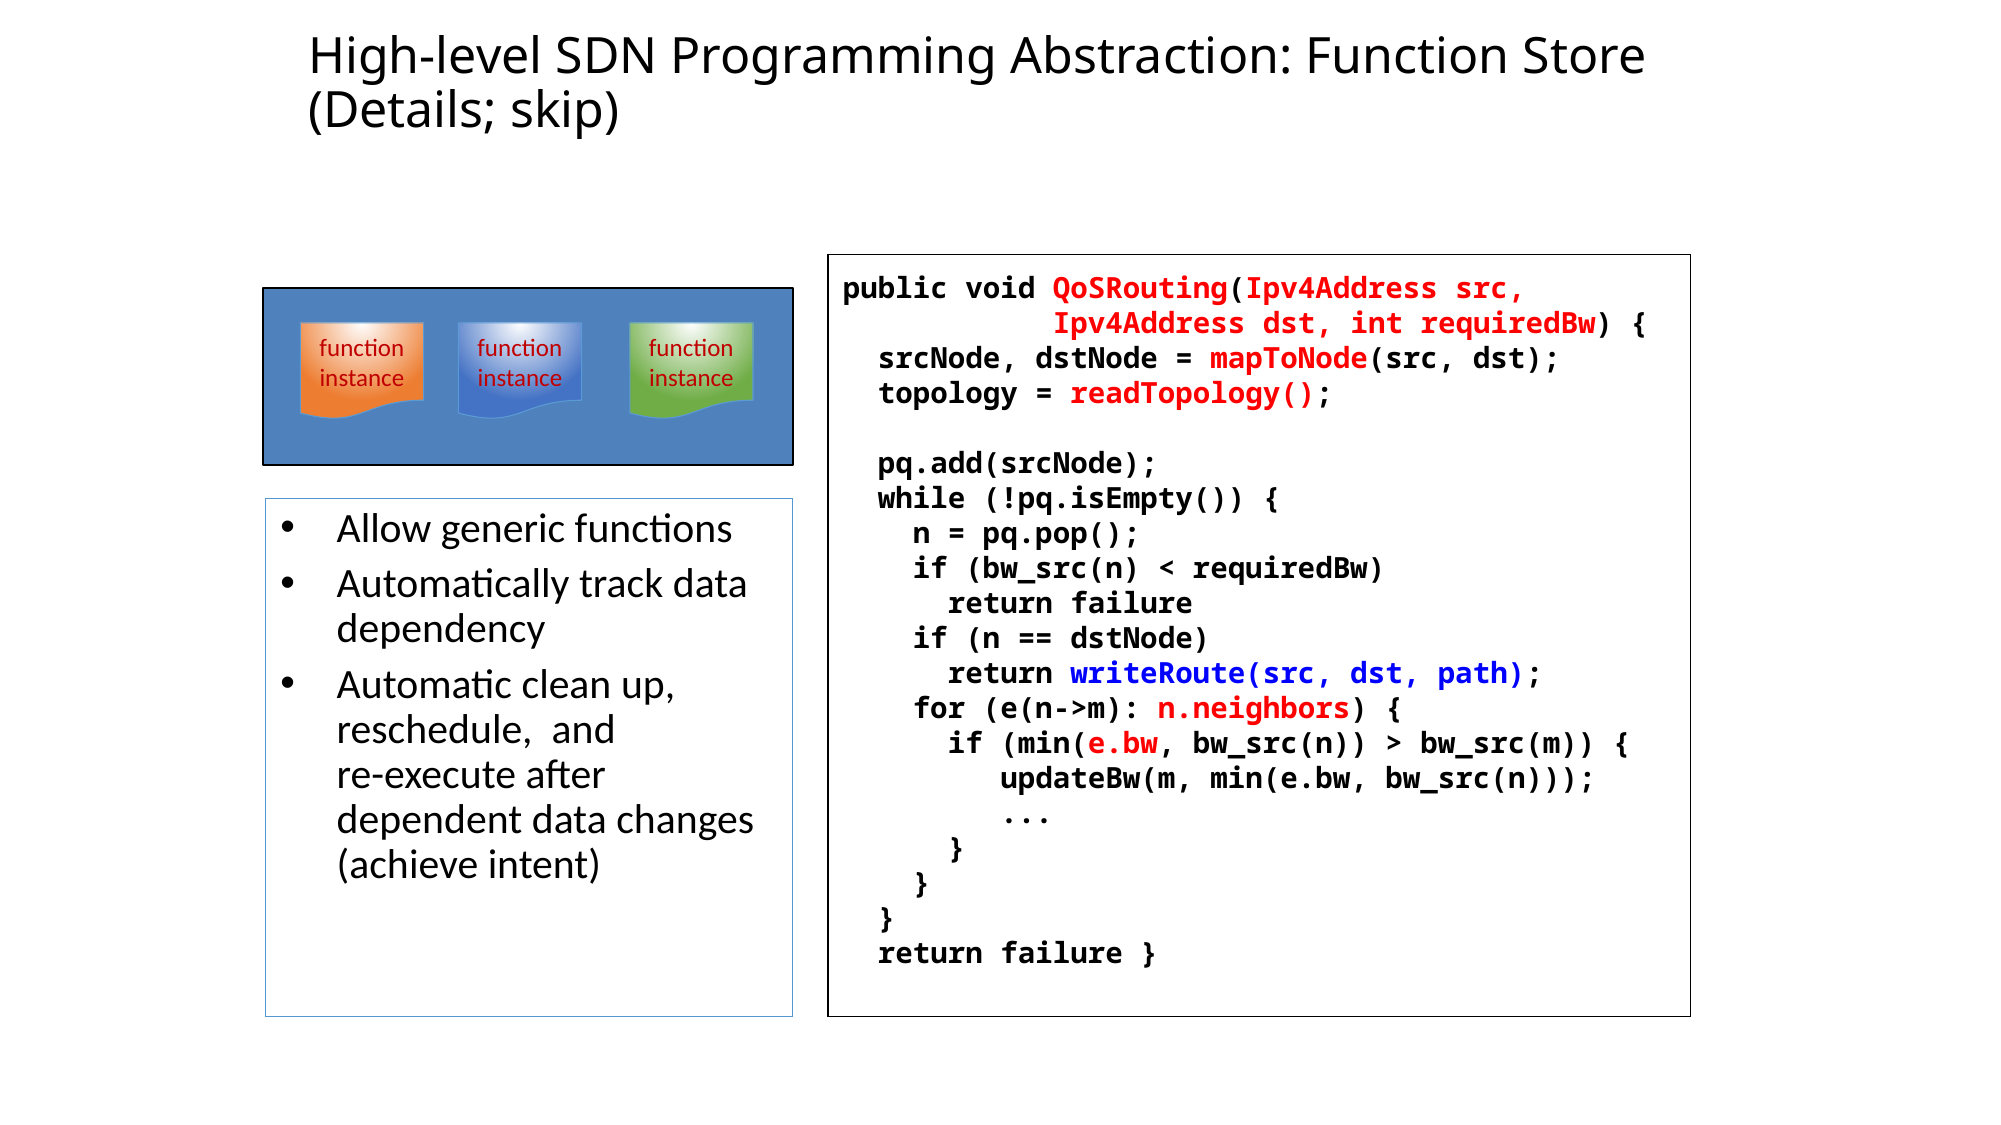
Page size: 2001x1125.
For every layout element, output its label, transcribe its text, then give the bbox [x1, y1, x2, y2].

text_box public void QoSRouting(Ipv4Address src, Ipv4Address dst, int requiredBw) { srcNode, dstNode = mapToNode(src, dst); topology = readTopology(); pq.add(srcNode); while (!pq.isEmpty()) { n = pq.pop(); if (bw_src(n) < requiredBw) return failure if (n == dstNode) return writeRoute(src, dst, path); for (e(n->m): n.neighbors) { if (min(e.bw, bw_src(n)) > bw_src(m)) { updateBw(m, min(e.bw, bw_src(n))); ... } } } return failure } [827, 254, 1691, 1017]
text_box [262, 288, 793, 465]
text_box function instance [457, 322, 583, 419]
title High-level SDN Programming Abstraction: Function Store (Details; skip) [293, 39, 1738, 131]
text_box function instance [629, 322, 754, 419]
list Allow generic functions Automatically track data dependency Automatic clean up, reschedule, and re-execute after dependent data changes (achieve intent) [265, 498, 793, 1017]
text_box function instance [299, 322, 425, 419]
